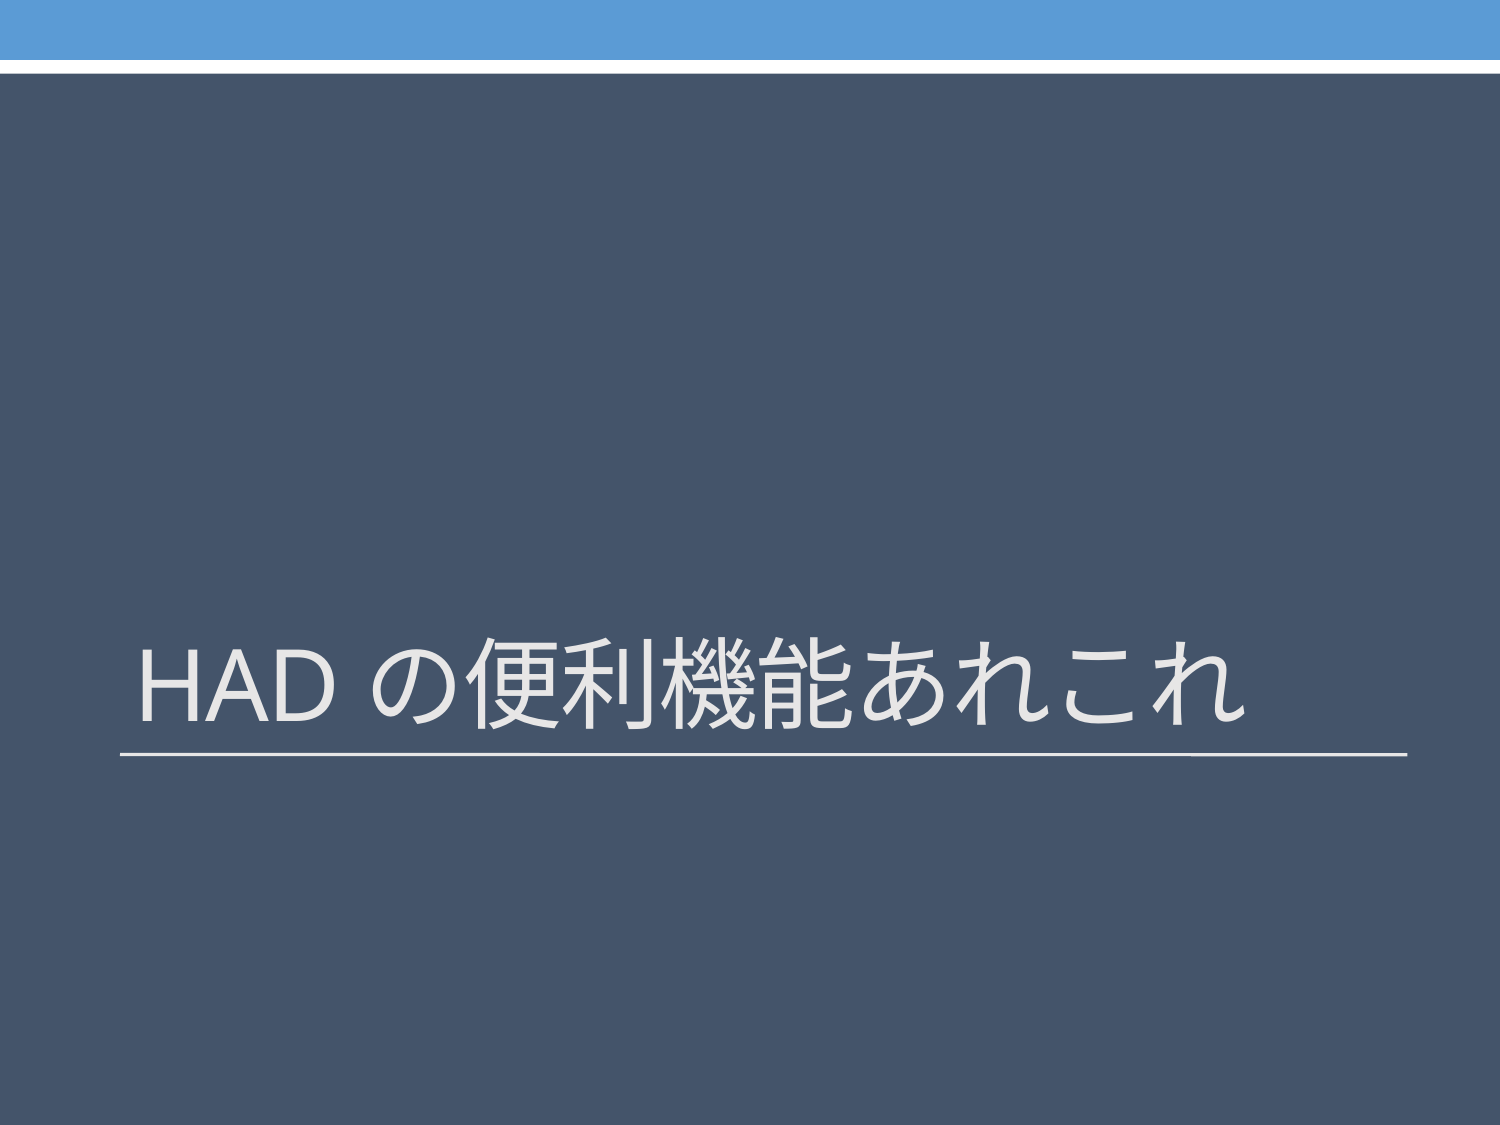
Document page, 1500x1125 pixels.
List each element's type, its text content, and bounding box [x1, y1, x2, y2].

title HADの便利機能あれこれ [118, 387, 1394, 749]
